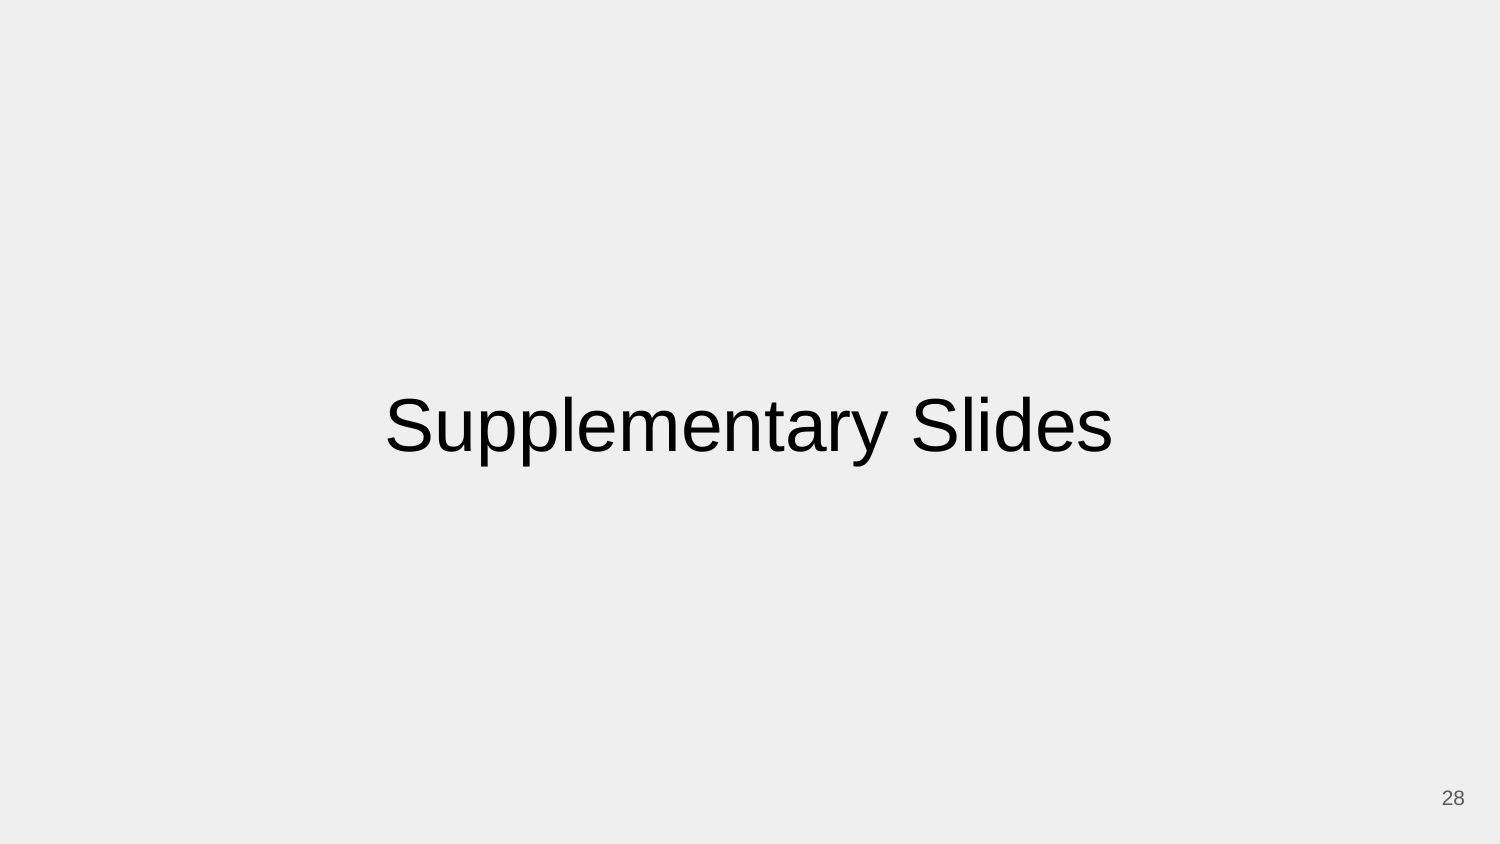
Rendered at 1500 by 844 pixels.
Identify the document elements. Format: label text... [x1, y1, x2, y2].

slide_number 28 [1389, 764, 1480, 830]
title Supplementary Slides [51, 352, 1449, 491]
